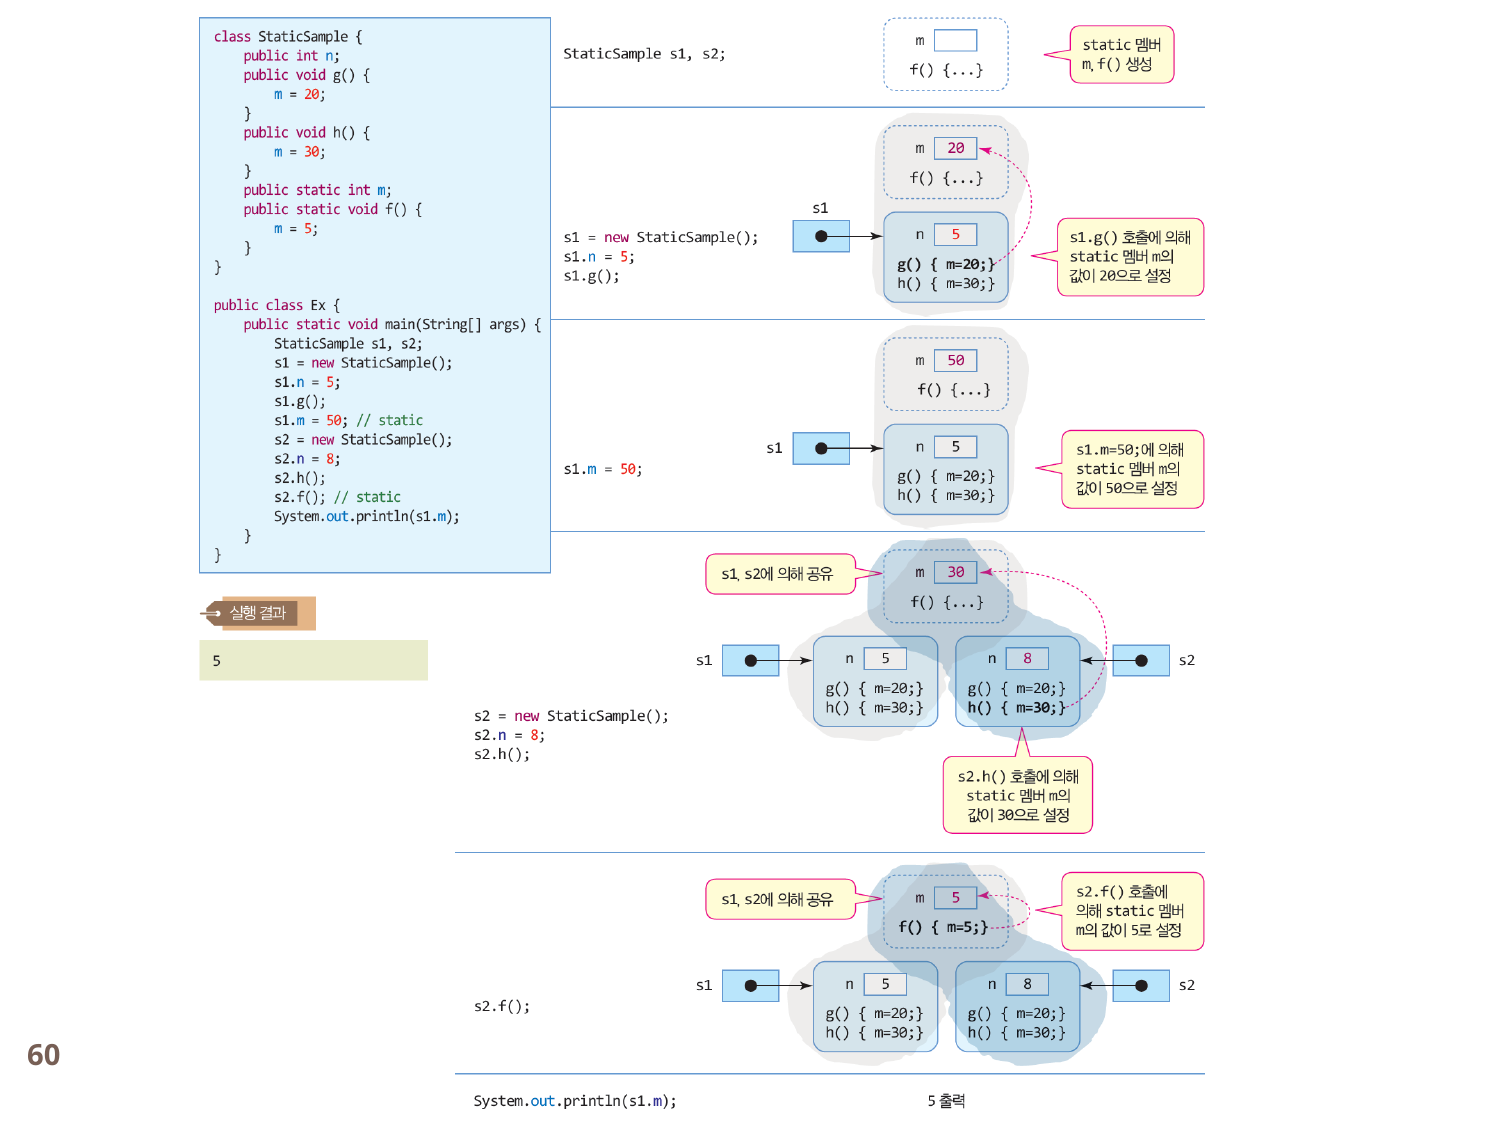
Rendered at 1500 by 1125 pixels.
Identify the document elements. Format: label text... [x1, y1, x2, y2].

picture [194, 10, 1232, 1125]
slide_number 60 [0, 1025, 88, 1088]
